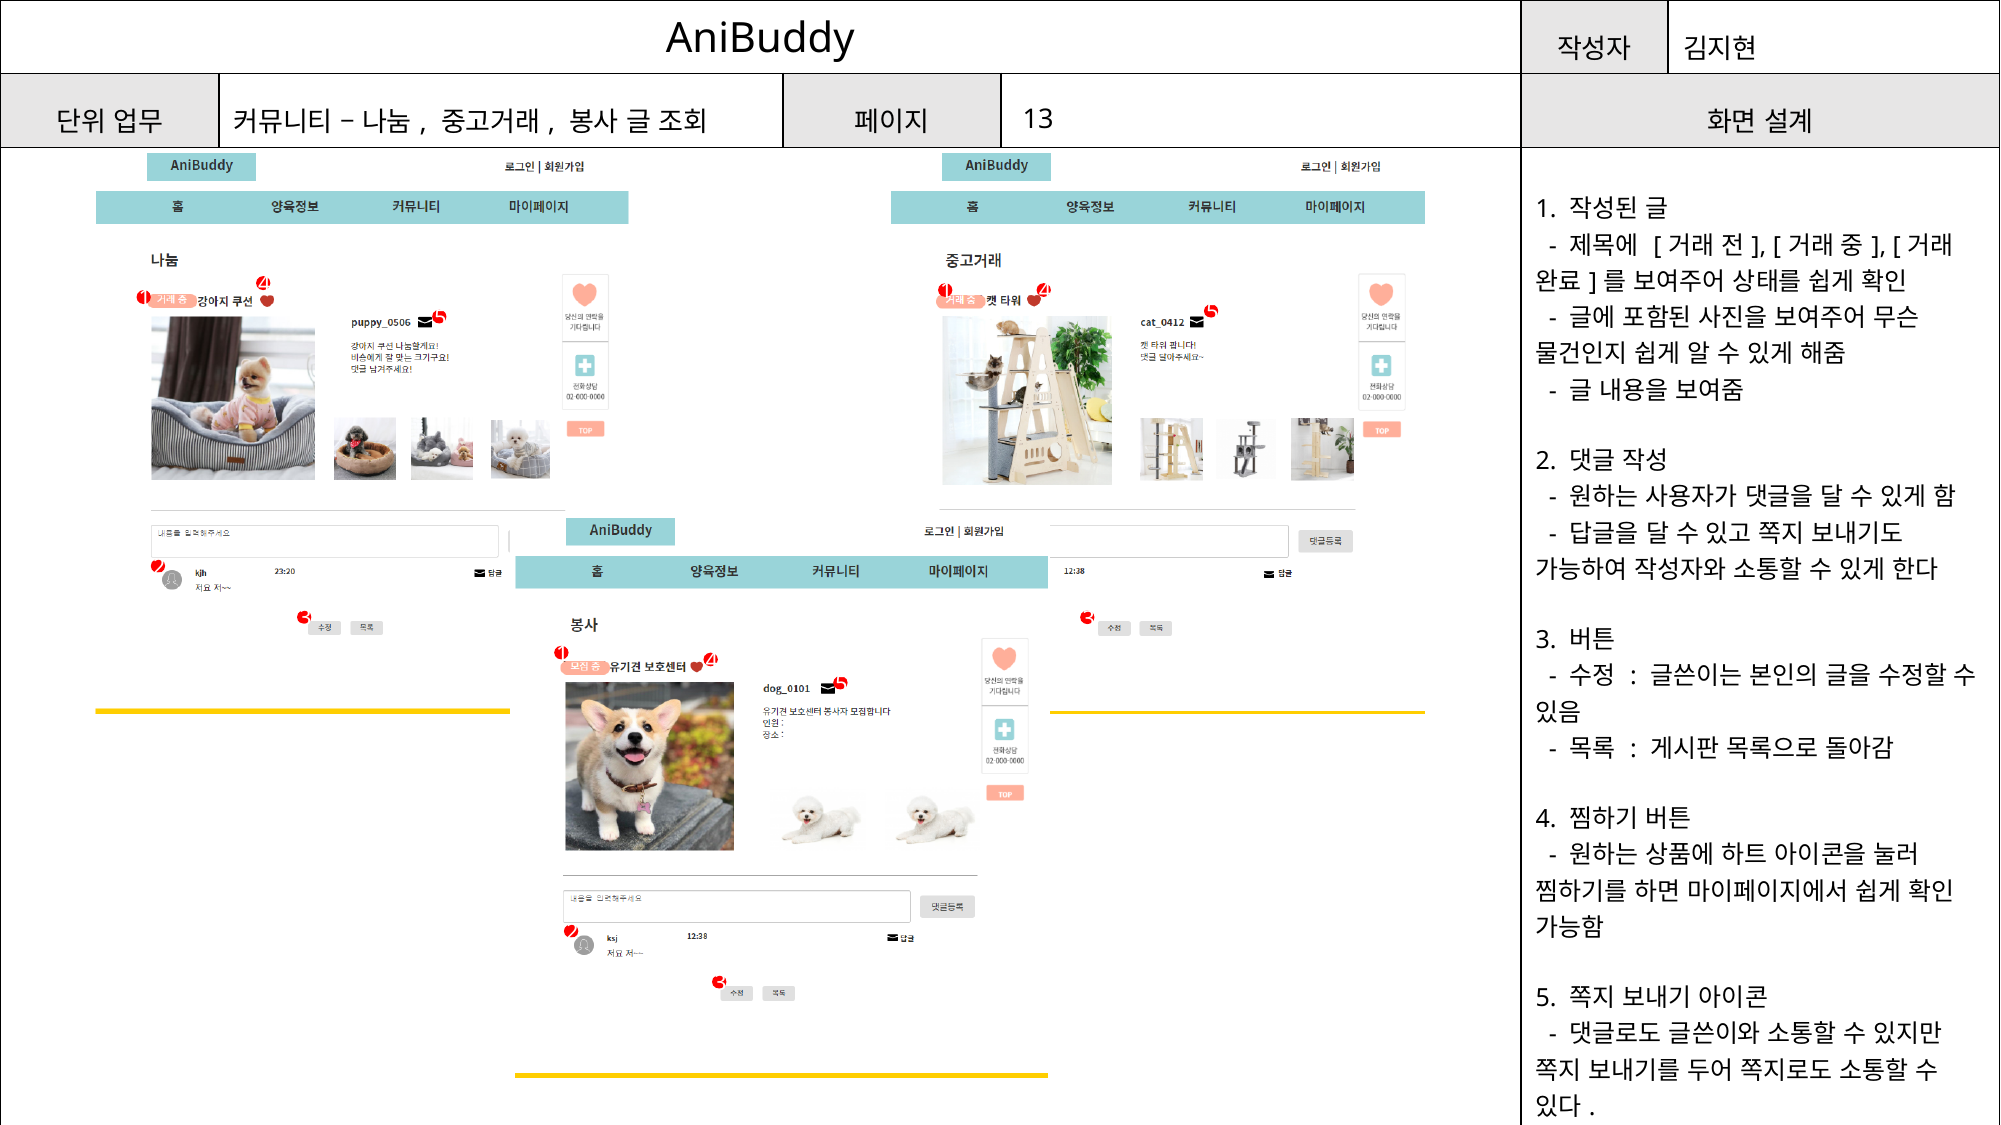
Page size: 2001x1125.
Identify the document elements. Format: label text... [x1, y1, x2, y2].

table_cell [1, 148, 1520, 1125]
table_cell 1. 작성된 글 - 제목에 [거래 전], [거래 중], [거래 완료]를 보여주어 상태를 쉽게 확인 - 글에 포함된 사진을 보여주어 무슨 물건인지 쉽게 알 수 있게 해줌 - 글 내용을 보여줌 2. 댓글 작성 - 원하는 사용자가 댓글을 달 수 있게 함 - 답글을 달 수 있고 쪽지 보내기도 가능하여 작성자와 소통할 수 있게 한다 3. 버튼 - 수정 : 글쓴이는 본인의 글을 수정할 수 있음 - 목록 : 게시판 목록으로 돌아감 4. 찜하기 버튼 - 원하는 상품에 하트 아이콘을 눌러 찜하기를 하면 마이페이지에서 쉽게 확인 가능함 5. 쪽지 보내기 아이콘 - 댓글로도 글쓴이와 소통할 수 있지만 쪽지 보내기를 두어 쪽지로도 소통할 수 있다. [1522, 148, 1999, 1125]
picture [90, 150, 1430, 1078]
table_cell 화면 설계 [1522, 74, 1999, 147]
table_header 작성자 [1522, 1, 1667, 73]
table_cell 단위 업무 [1, 74, 218, 147]
table_header AniBuddy [1, 1, 1520, 73]
table_header 김지현 [1669, 1, 1999, 73]
table_cell 페이지 [784, 74, 1000, 147]
table_cell 커뮤니티 – 나눔, 중고거래, 봉사 글 조회 [220, 74, 782, 147]
table_cell 13 [1002, 74, 1520, 147]
